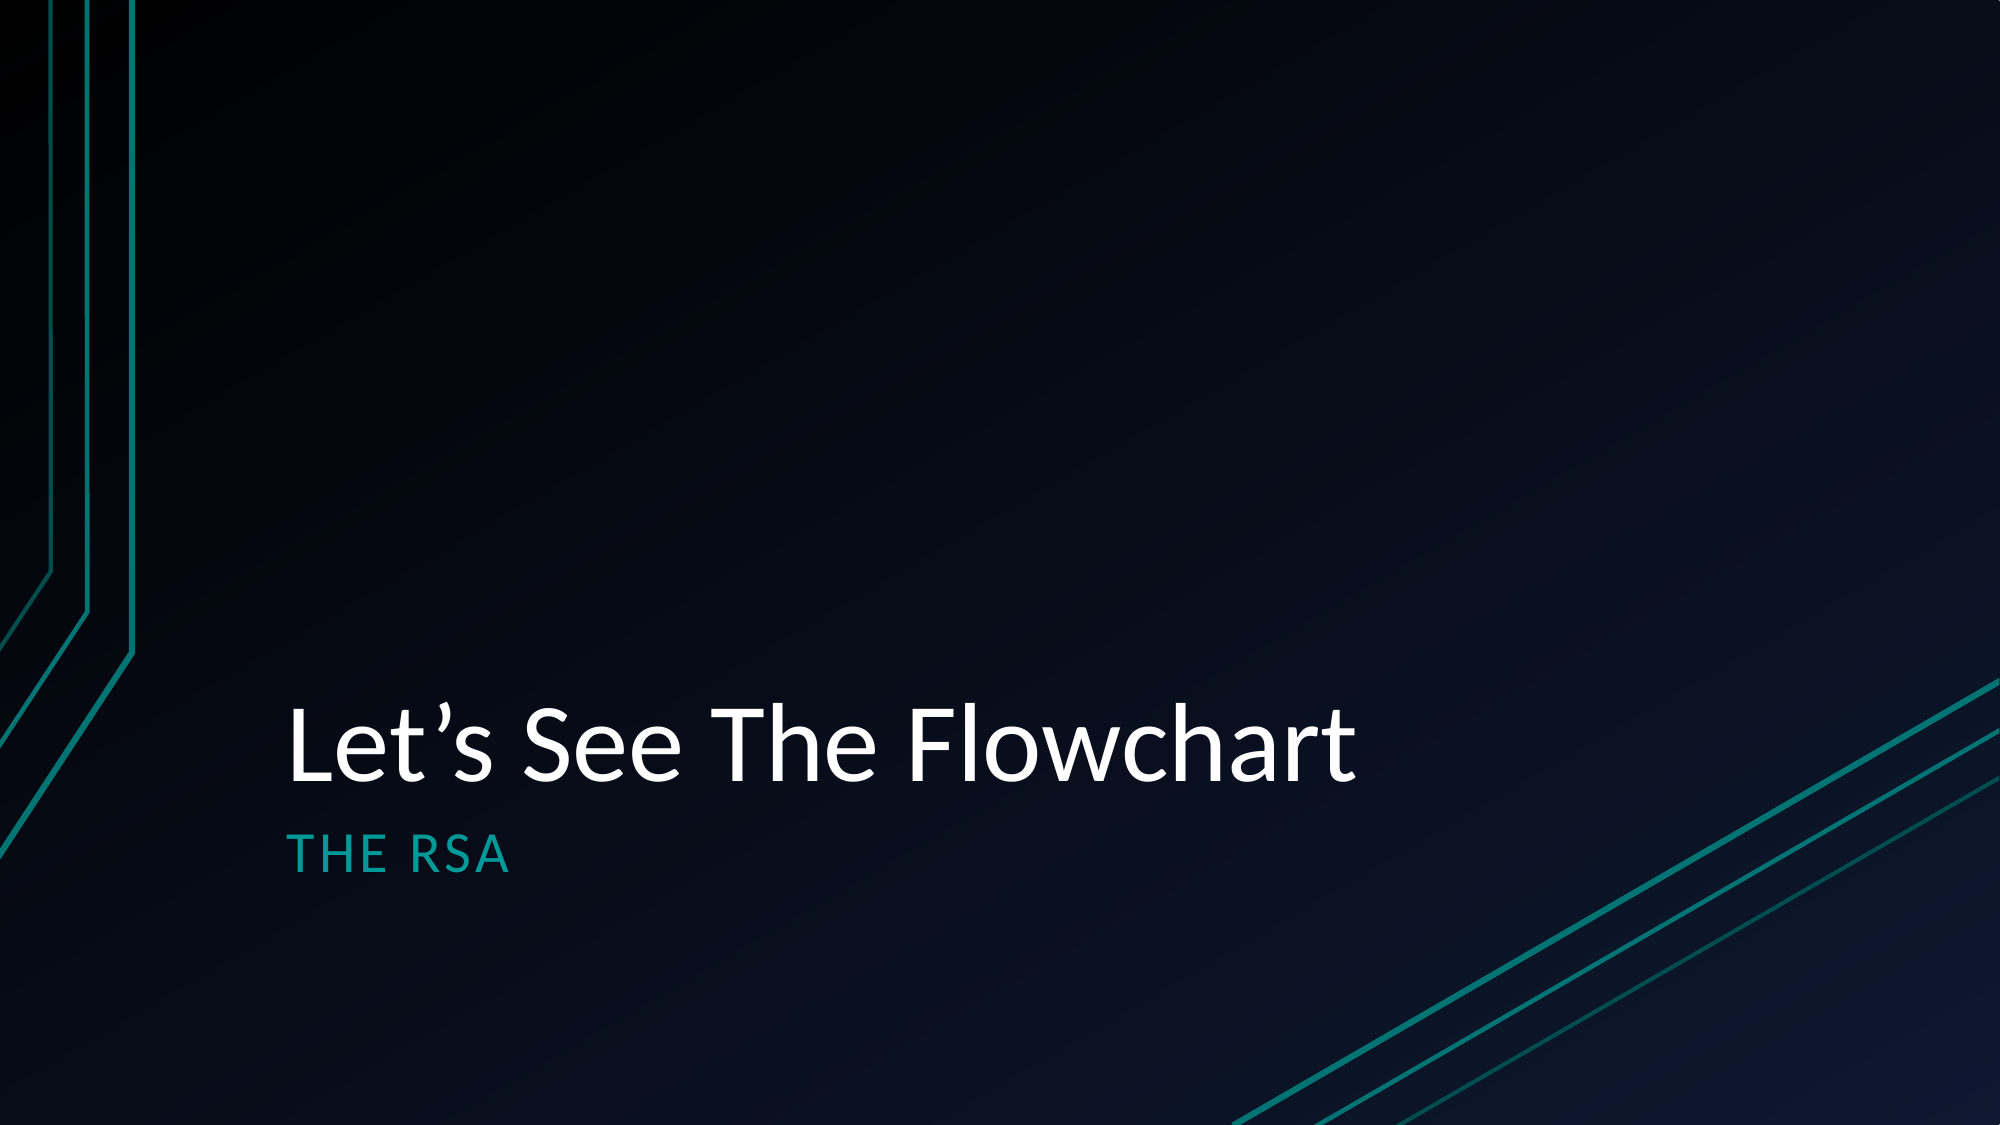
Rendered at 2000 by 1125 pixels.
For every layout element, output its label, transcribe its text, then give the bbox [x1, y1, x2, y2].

list The Rsa [266, 812, 1427, 1013]
title Let’s See The Flowchart [266, 362, 1733, 816]
